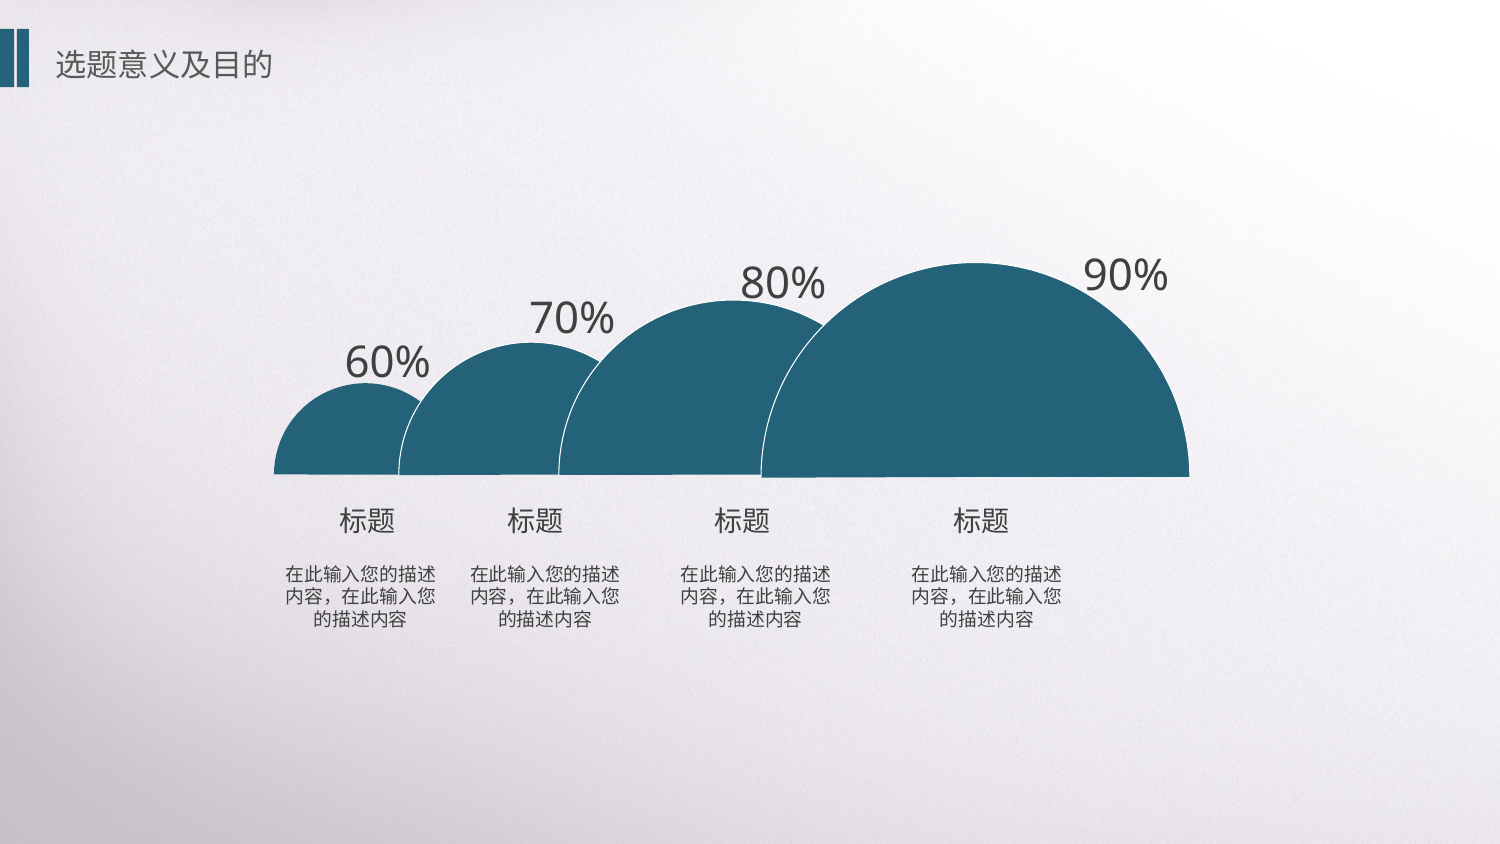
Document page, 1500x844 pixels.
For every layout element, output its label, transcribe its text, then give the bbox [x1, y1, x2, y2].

text_box [558, 299, 823, 475]
picture [0, 0, 1500, 844]
text_box [398, 342, 600, 476]
text_box [760, 261, 1191, 478]
text_box 在此输入您的描述内容，在此输入您的描述内容 [896, 555, 1078, 638]
text_box 90% [1068, 238, 1184, 307]
text_box 标题 [688, 497, 797, 543]
text_box 在此输入您的描述内容，在此输入您的描述内容 [454, 555, 636, 638]
text_box 在此输入您的描述内容，在此输入您的描述内容 [269, 555, 452, 638]
text_box 标题 [927, 497, 1037, 543]
text_box 60% [329, 326, 446, 394]
text_box 70% [514, 282, 631, 351]
text_box [273, 390, 420, 475]
text_box 80% [725, 247, 842, 315]
text_box 标题 [313, 497, 422, 543]
text_box 标题 [480, 497, 589, 543]
text_box 在此输入您的描述内容，在此输入您的描述内容 [664, 555, 847, 638]
